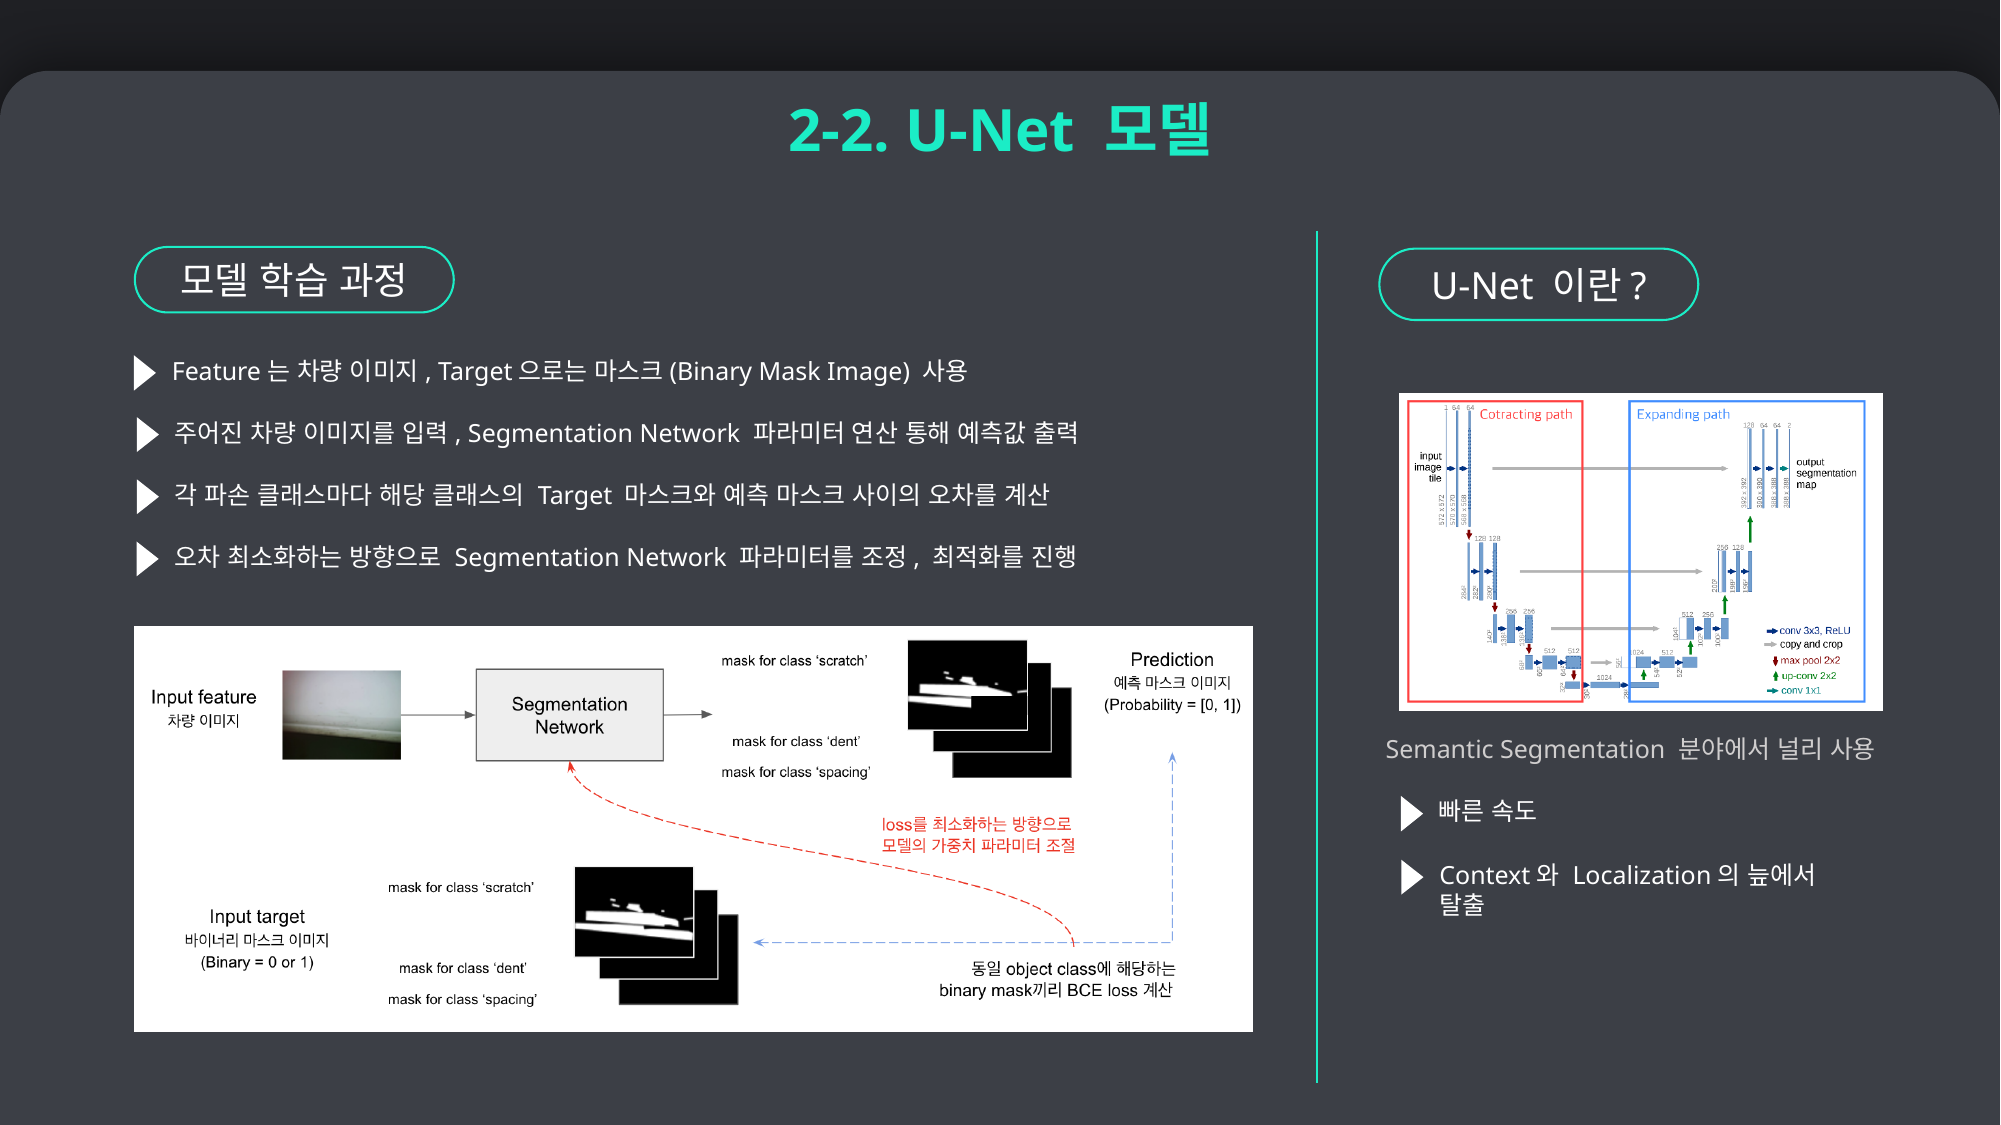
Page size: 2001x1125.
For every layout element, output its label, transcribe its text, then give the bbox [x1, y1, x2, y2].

text_box U-Net 이란? [1378, 247, 1700, 322]
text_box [134, 347, 1235, 394]
text_box 2-2. U-Net 모델 [0, 69, 2000, 1125]
picture [1399, 393, 1883, 711]
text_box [137, 471, 1238, 518]
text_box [1401, 788, 1580, 834]
text_box Semantic Segmentation 분야에서 널리 사용 [1370, 726, 1937, 772]
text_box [137, 534, 1237, 610]
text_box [1402, 852, 1883, 898]
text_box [137, 409, 1238, 456]
text_box 모델 학습 과정 [133, 245, 455, 314]
picture [134, 626, 1253, 1032]
